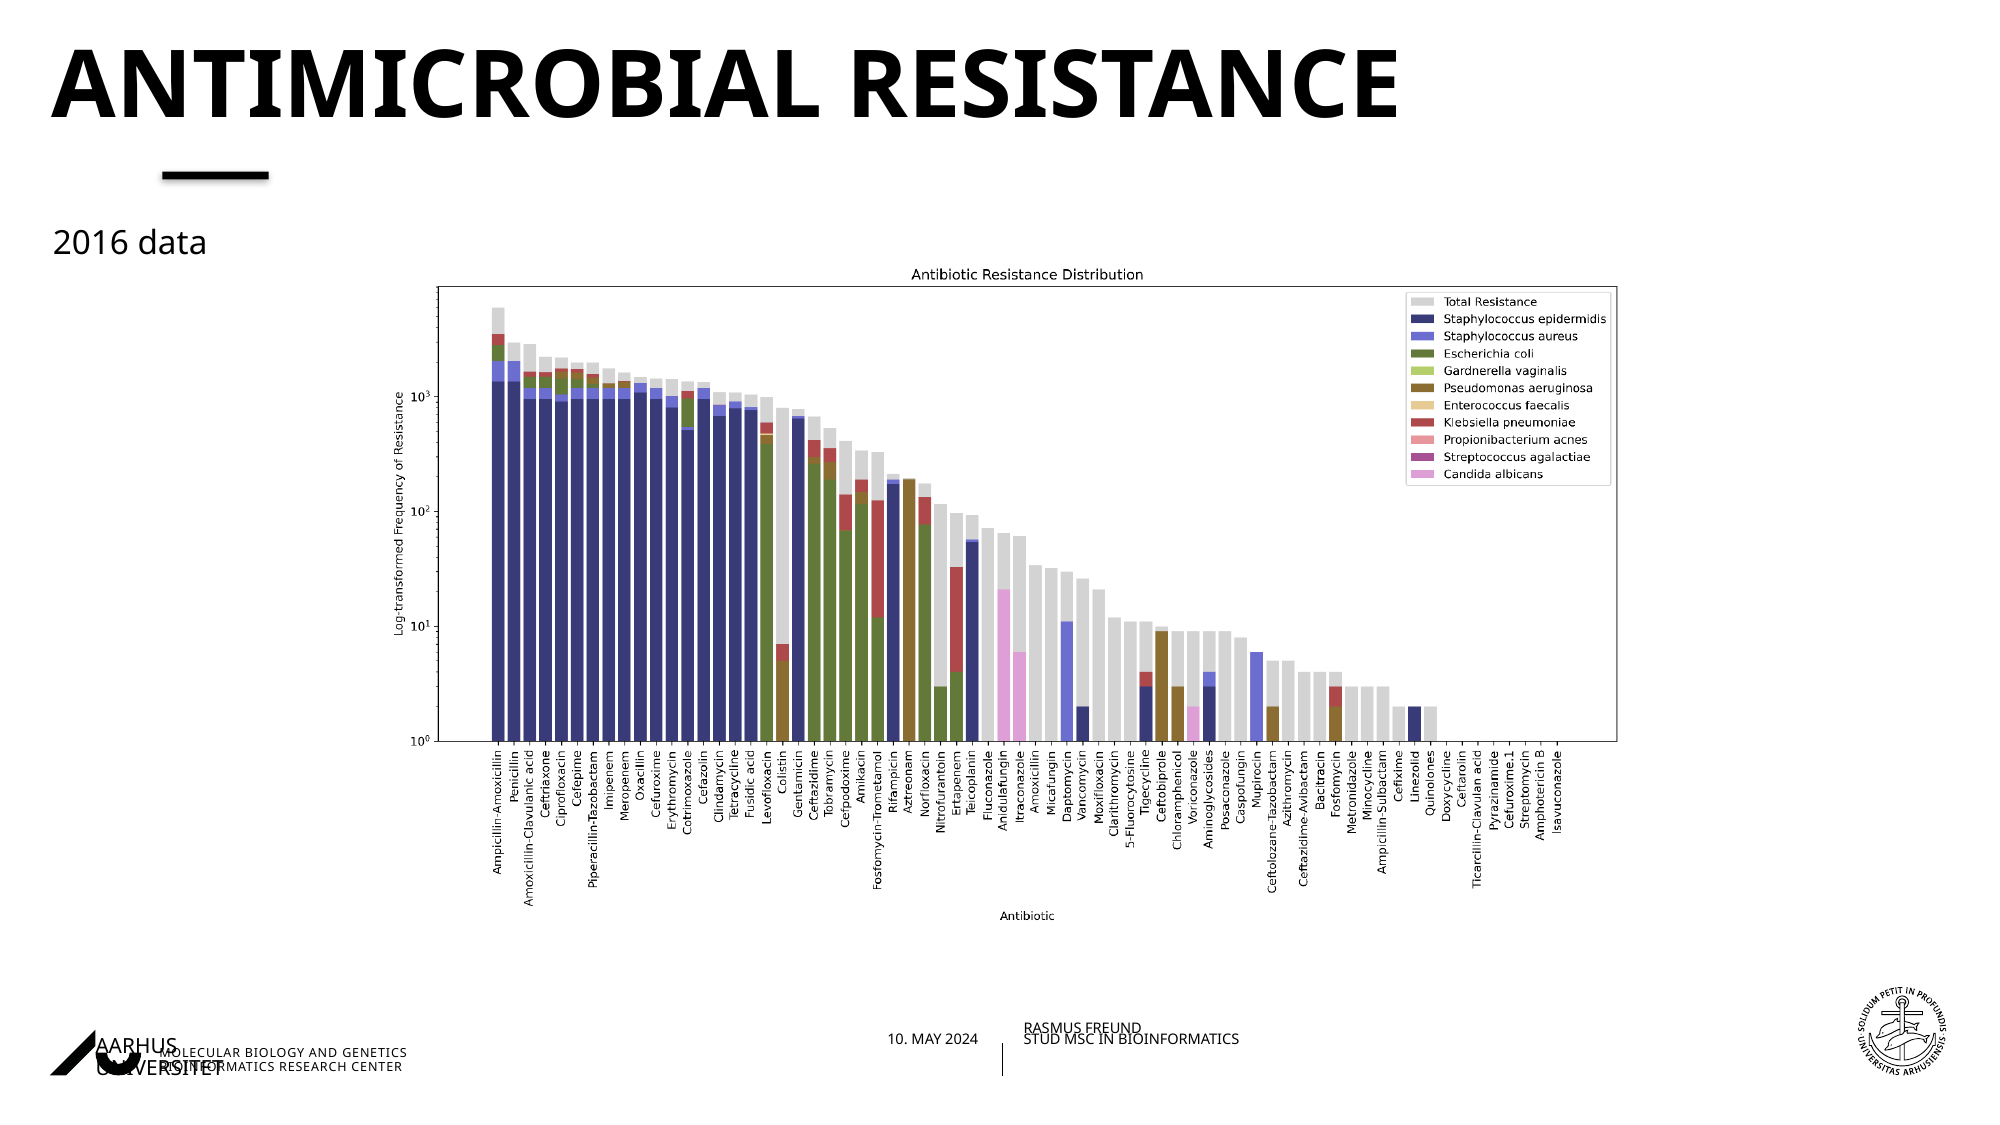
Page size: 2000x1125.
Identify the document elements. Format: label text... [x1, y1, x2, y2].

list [371, 256, 1629, 936]
title Antimicrobial resistance [51, 37, 1948, 162]
text_box 2016 data [52, 224, 208, 263]
